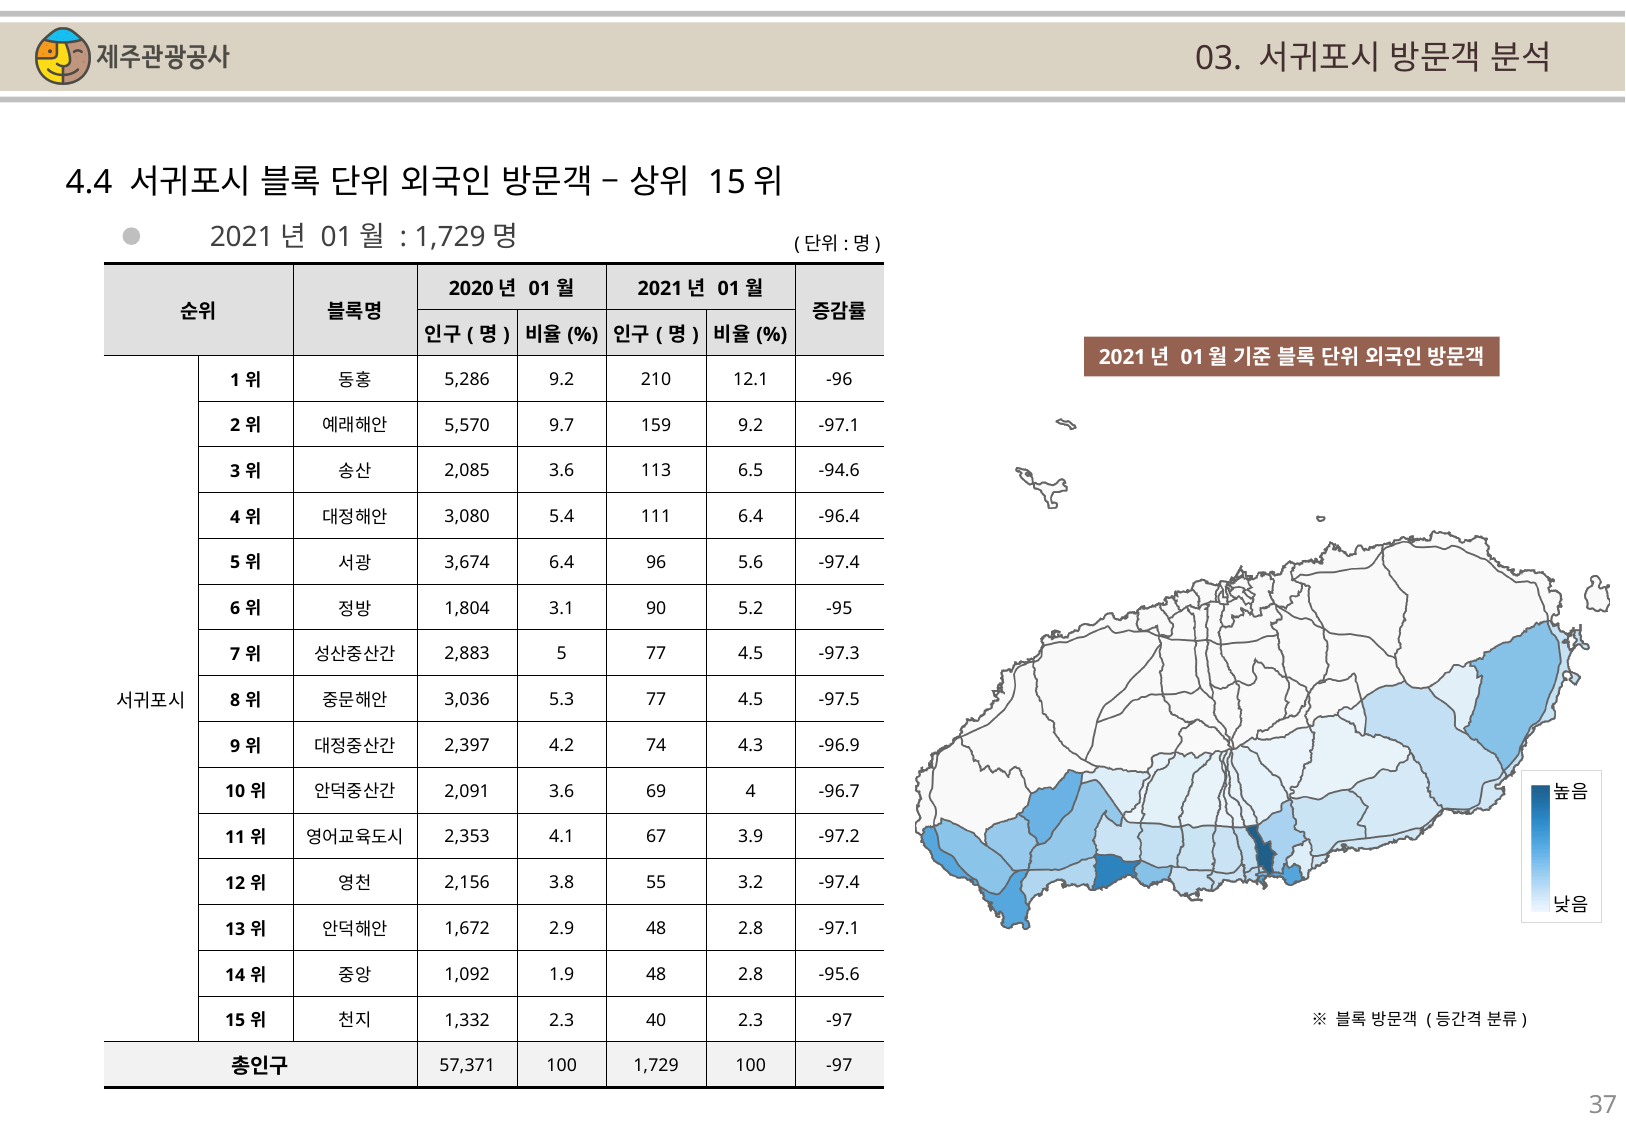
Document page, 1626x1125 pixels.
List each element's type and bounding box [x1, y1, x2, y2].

table_cell [707, 447, 795, 492]
table_cell [796, 905, 884, 950]
table_cell [796, 447, 884, 492]
table_header [104, 265, 293, 355]
table_cell [294, 814, 417, 858]
table_cell [518, 630, 606, 675]
table_header [418, 265, 606, 309]
table_cell [418, 676, 517, 721]
text_box [1042, 28, 1595, 84]
table_cell [294, 859, 417, 904]
table_cell [607, 493, 706, 538]
table_cell [796, 859, 884, 904]
table_cell [418, 493, 517, 538]
text_box [121, 226, 141, 246]
table_cell [518, 310, 606, 355]
table_cell [418, 585, 517, 629]
table_cell [796, 951, 884, 996]
table_cell [518, 539, 606, 584]
table_cell [707, 310, 795, 355]
table_cell [518, 402, 606, 446]
table_cell [199, 951, 293, 996]
table_cell [294, 768, 417, 813]
table_cell [199, 768, 293, 813]
table_cell [518, 356, 606, 401]
table_cell [418, 402, 517, 446]
table_cell [418, 539, 517, 584]
table_cell [518, 951, 606, 996]
text_box [779, 224, 896, 262]
table_cell [294, 722, 417, 767]
text_box [1521, 770, 1618, 925]
table_cell [607, 310, 706, 355]
table_cell [199, 447, 293, 492]
table_cell [199, 356, 293, 401]
table_cell [607, 768, 706, 813]
table_cell [294, 356, 417, 401]
table_cell [199, 585, 293, 629]
table_cell [607, 539, 706, 584]
table_cell [796, 493, 884, 538]
table_cell [707, 402, 795, 446]
table_cell [607, 814, 706, 858]
table_cell [707, 768, 795, 813]
table_cell [199, 814, 293, 858]
table_cell [607, 905, 706, 950]
table_cell [199, 539, 293, 584]
table_cell [418, 310, 517, 355]
table_cell [796, 676, 884, 721]
table_cell [294, 447, 417, 492]
slide_number [1251, 1063, 1618, 1123]
table_cell [707, 676, 795, 721]
table_cell [707, 951, 795, 996]
table_cell [518, 905, 606, 950]
table_cell [104, 356, 198, 1041]
text_box [50, 152, 1144, 208]
table_cell [294, 676, 417, 721]
table_cell [607, 630, 706, 675]
table_cell [707, 905, 795, 950]
table_cell [199, 493, 293, 538]
table_cell [294, 402, 417, 446]
table_cell [199, 630, 293, 675]
table_cell [707, 539, 795, 584]
table_cell [294, 539, 417, 584]
table_cell [199, 997, 293, 1041]
table_cell [607, 1042, 706, 1086]
table_cell [418, 997, 517, 1041]
table_cell [607, 997, 706, 1041]
table_cell [607, 859, 706, 904]
table_cell [518, 1042, 606, 1086]
table_cell [518, 447, 606, 492]
table_cell [294, 585, 417, 629]
table_cell [418, 951, 517, 996]
table_cell [418, 356, 517, 401]
table_cell [418, 1042, 517, 1086]
table_cell [796, 814, 884, 858]
table_cell [707, 493, 795, 538]
table_cell [518, 676, 606, 721]
table_cell [418, 859, 517, 904]
table_cell [418, 630, 517, 675]
table_cell [199, 676, 293, 721]
table_cell [707, 585, 795, 629]
table_cell [518, 768, 606, 813]
table_cell [796, 722, 884, 767]
table_cell [796, 356, 884, 401]
picture [31, 26, 232, 87]
table_cell [707, 814, 795, 858]
table_cell [418, 814, 517, 858]
table_cell [199, 905, 293, 950]
table_cell [607, 356, 706, 401]
table_cell [518, 493, 606, 538]
table_cell [294, 905, 417, 950]
table_cell [796, 997, 884, 1041]
table_cell [796, 768, 884, 813]
table_cell [796, 539, 884, 584]
table_cell [607, 722, 706, 767]
table_cell [418, 905, 517, 950]
table_cell [518, 585, 606, 629]
table_cell [796, 585, 884, 629]
table_cell [796, 630, 884, 675]
table_cell [607, 585, 706, 629]
table_cell [104, 1042, 417, 1086]
table_cell [607, 951, 706, 996]
table_cell [796, 402, 884, 446]
table_cell [796, 1042, 884, 1086]
table_cell [518, 997, 606, 1041]
table_cell [607, 676, 706, 721]
table_cell [607, 447, 706, 492]
table_cell [707, 722, 795, 767]
table_cell [199, 402, 293, 446]
table_cell [707, 1042, 795, 1086]
table_cell [294, 997, 417, 1041]
table_cell [518, 859, 606, 904]
table_cell [518, 814, 606, 858]
table_cell [418, 722, 517, 767]
table_cell [607, 402, 706, 446]
table_cell [707, 630, 795, 675]
table_cell [294, 951, 417, 996]
table_cell [294, 493, 417, 538]
table_cell [199, 859, 293, 904]
table_cell [707, 356, 795, 401]
table_header [294, 265, 417, 355]
table_cell [707, 997, 795, 1041]
picture [915, 236, 1610, 1112]
table_header [607, 265, 795, 309]
table_cell [418, 447, 517, 492]
table_cell [707, 859, 795, 904]
table_cell [518, 722, 606, 767]
table_cell [294, 630, 417, 675]
table_header [796, 265, 884, 355]
table_cell [199, 722, 293, 767]
text_box [194, 210, 534, 260]
table_cell [418, 768, 517, 813]
